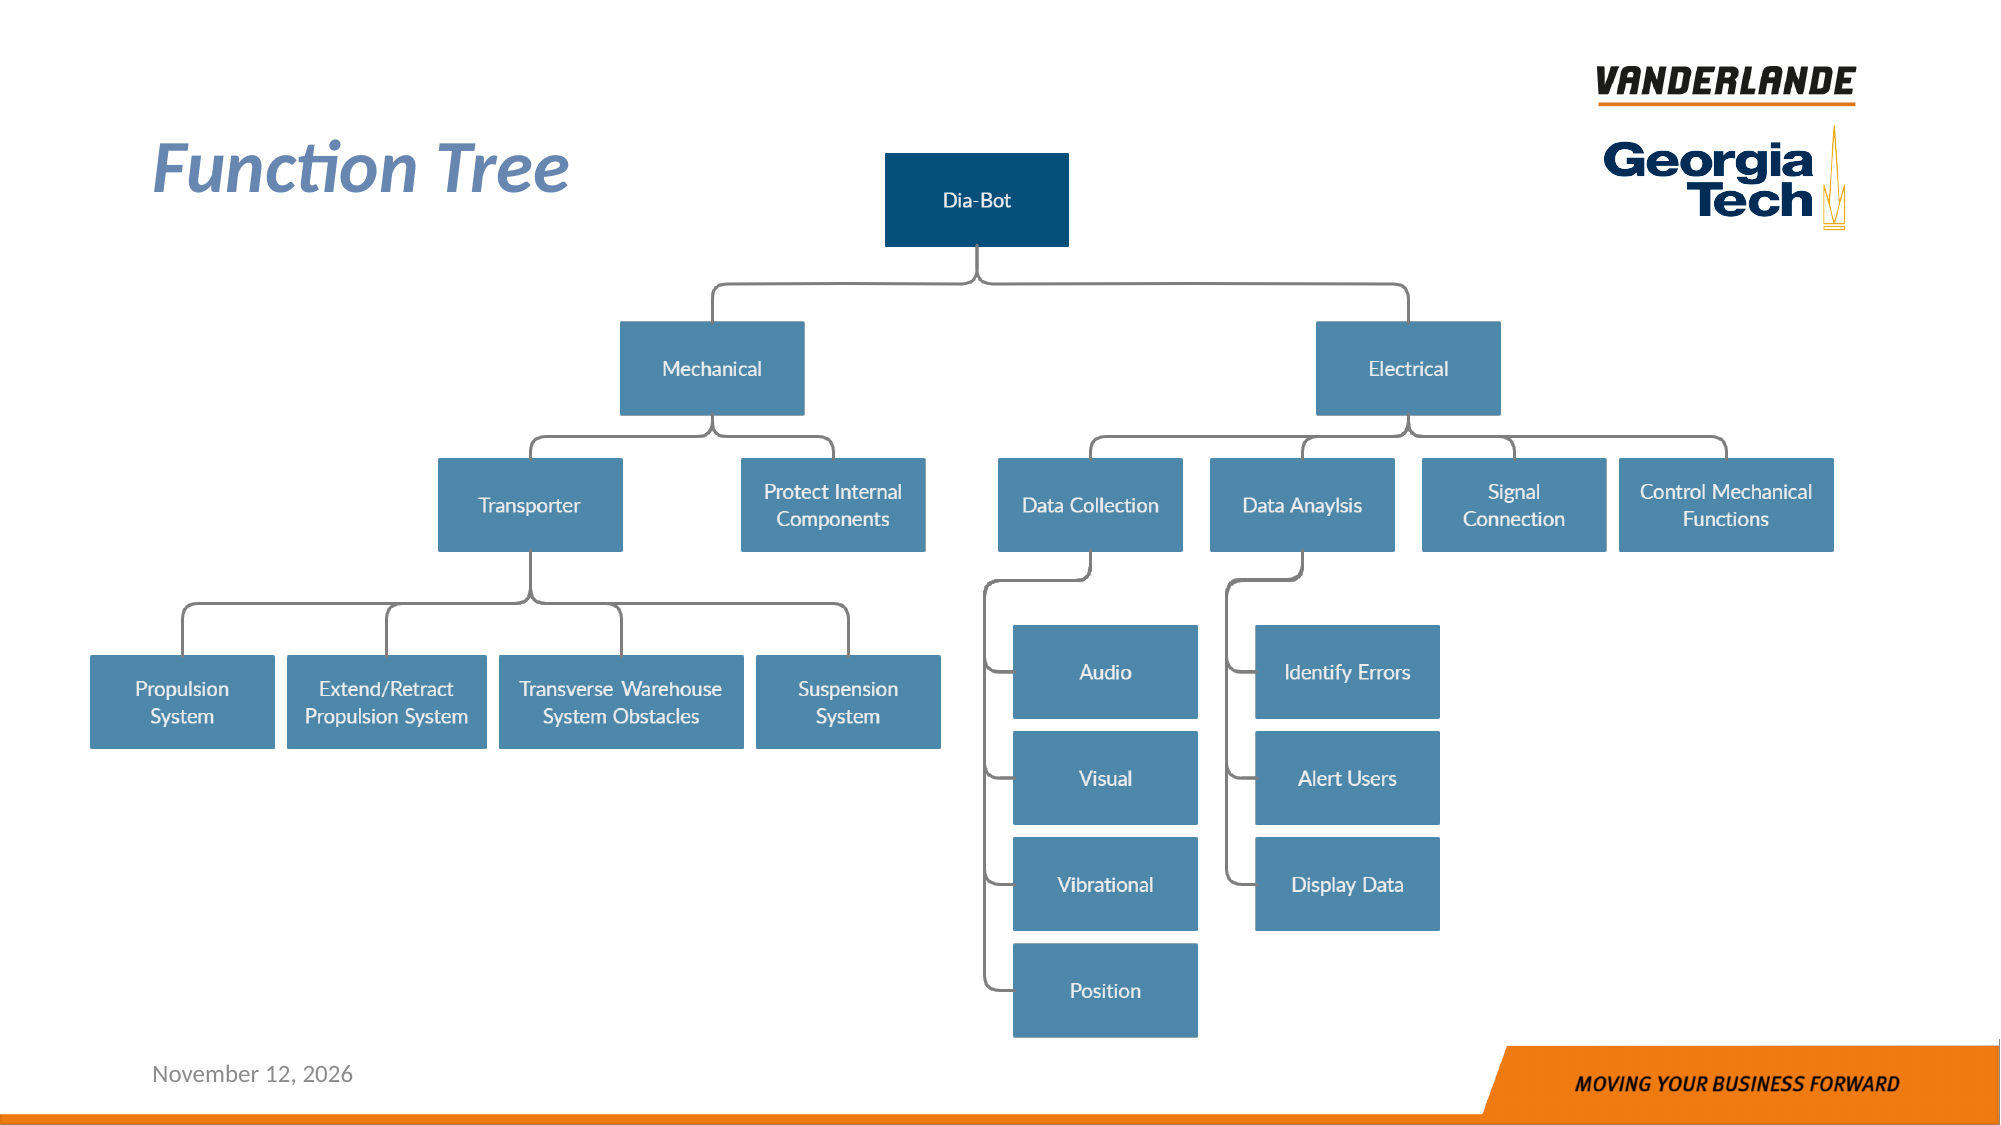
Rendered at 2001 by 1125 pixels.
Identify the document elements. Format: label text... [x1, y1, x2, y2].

title Function Tree [137, 59, 1863, 278]
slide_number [137, 1066, 588, 1103]
picture [0, 123, 2000, 1125]
